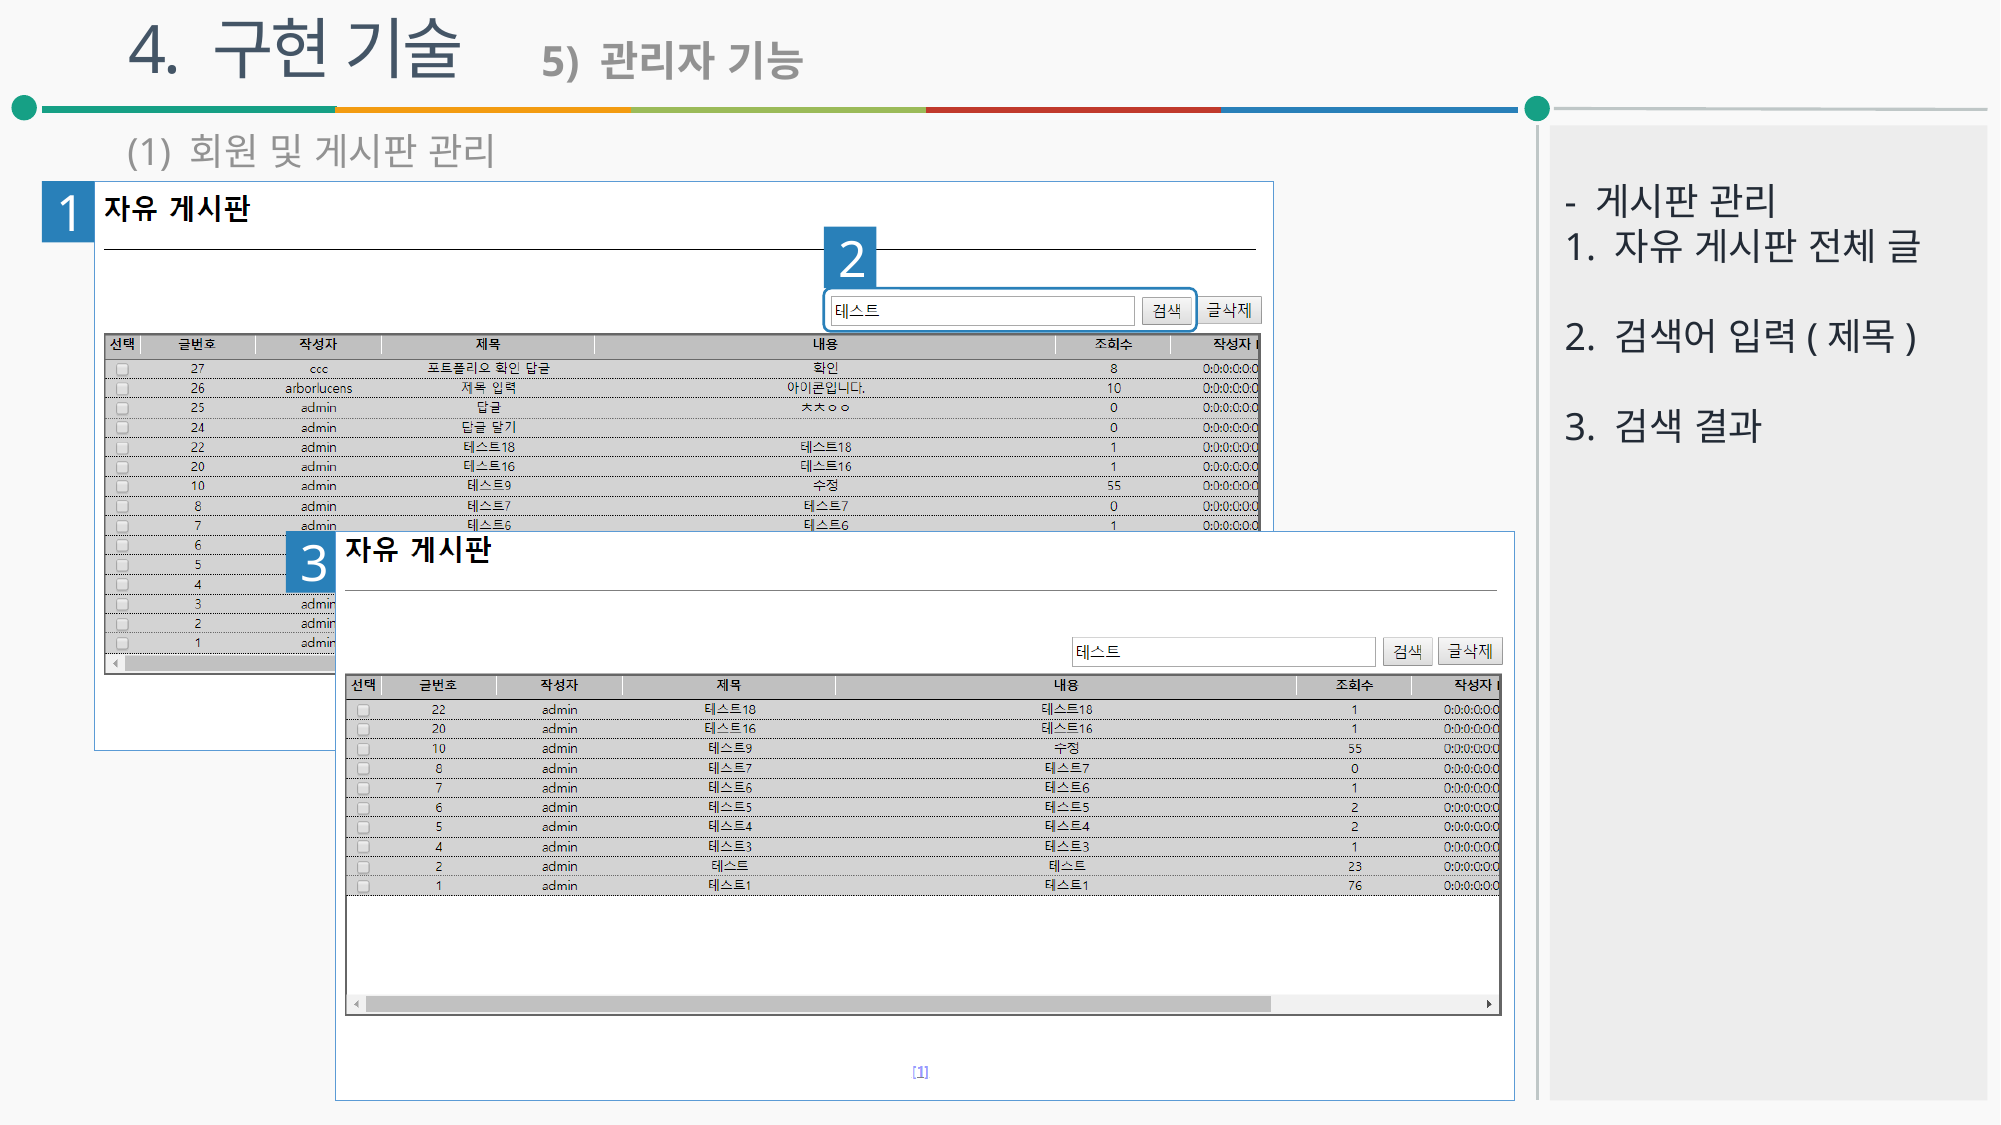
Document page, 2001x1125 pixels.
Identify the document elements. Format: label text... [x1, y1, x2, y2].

text_box 4. 구현 기술 [0, 0, 594, 95]
text_box 5) 관리자 기능 [526, 27, 2000, 93]
text_box [10, 93, 38, 122]
picture [94, 181, 1515, 1101]
text_box (1) 회원 및 게시판 관리 [112, 120, 1519, 181]
text_box [1523, 94, 1551, 123]
text_box - 게시판 관리 1. 자유 게시판 전체 글 2. 검색어 입력(제목) 3. 검색 결과 [1549, 124, 1988, 1102]
text_box 1 [41, 180, 95, 244]
